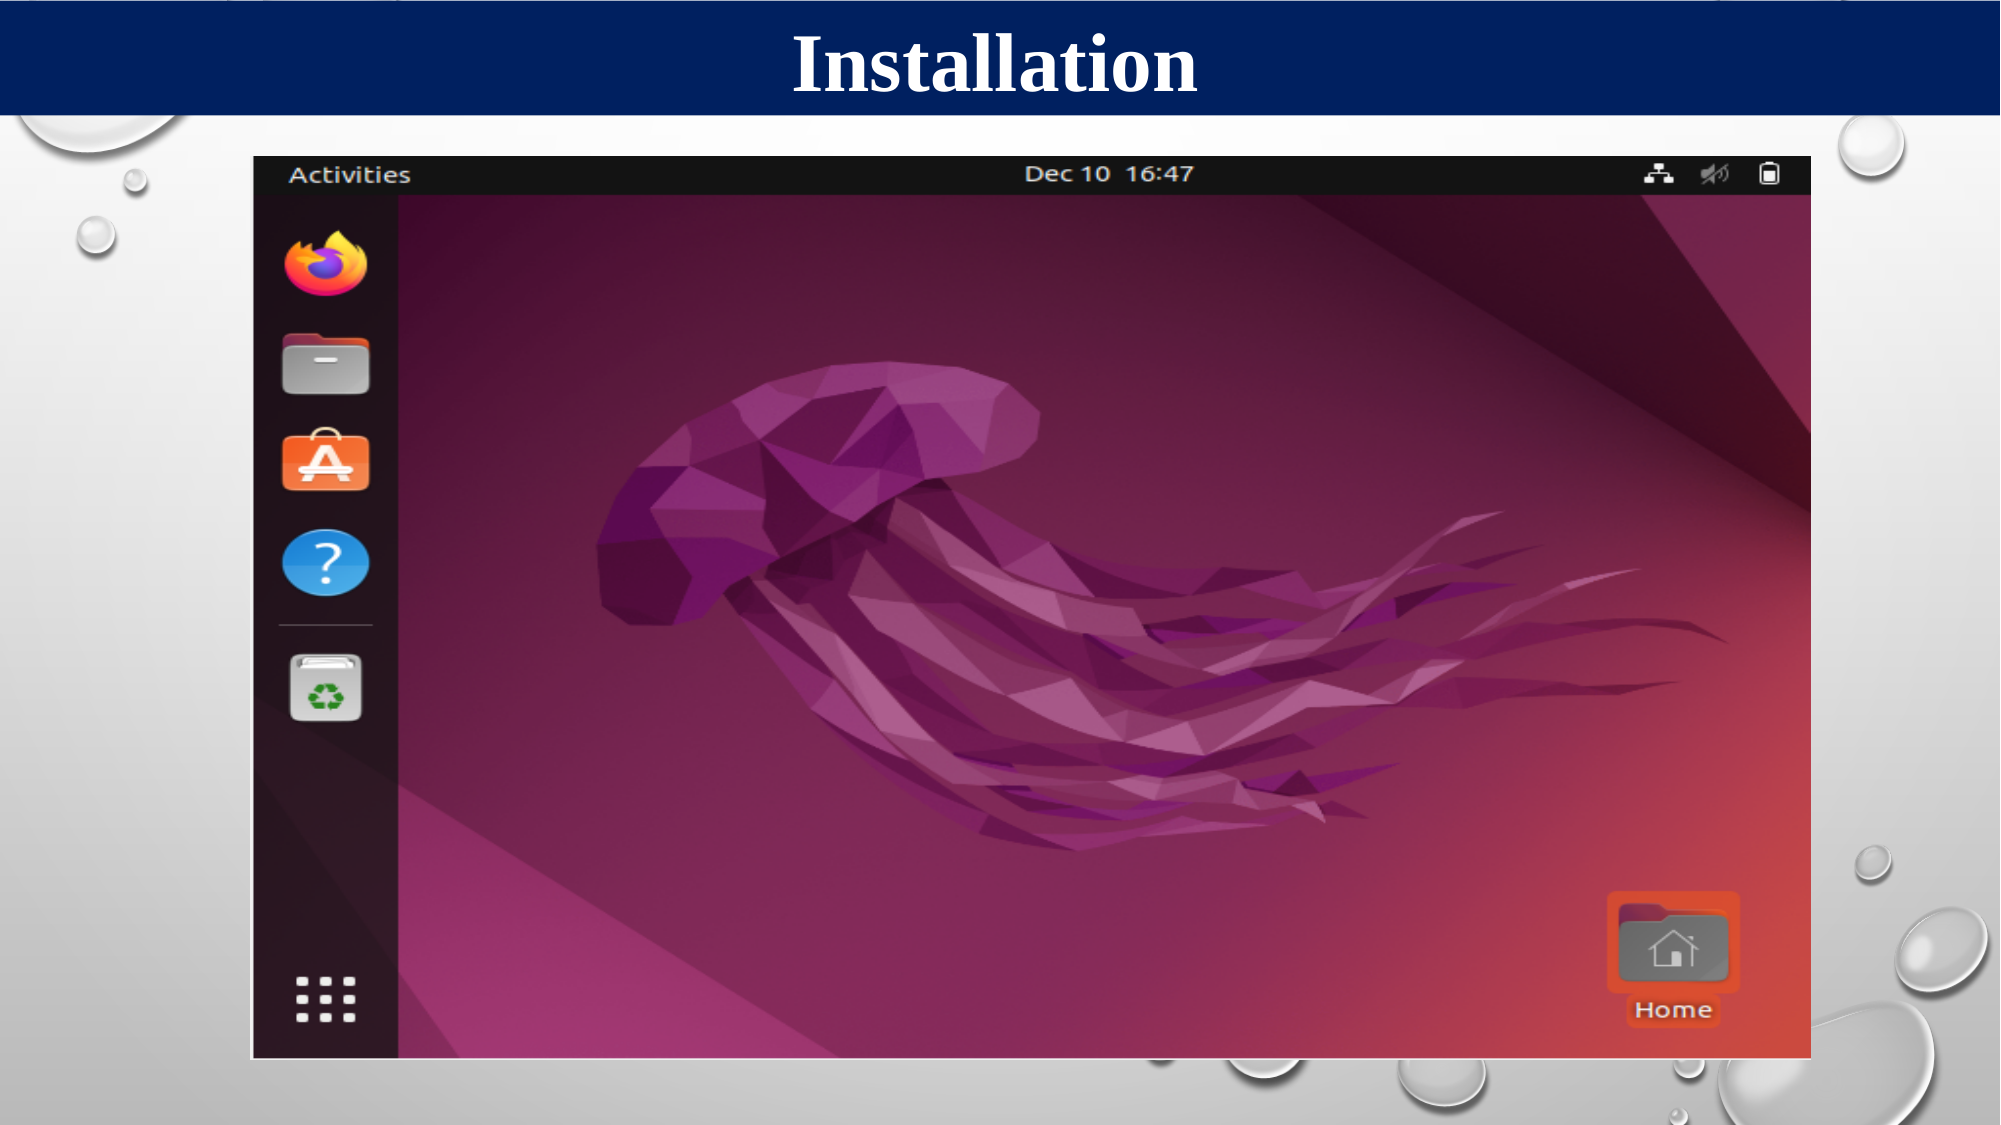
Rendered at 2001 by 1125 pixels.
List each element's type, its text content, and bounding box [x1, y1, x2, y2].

picture [0, 116, 2000, 1125]
text_box Installation [0, 0, 2000, 116]
